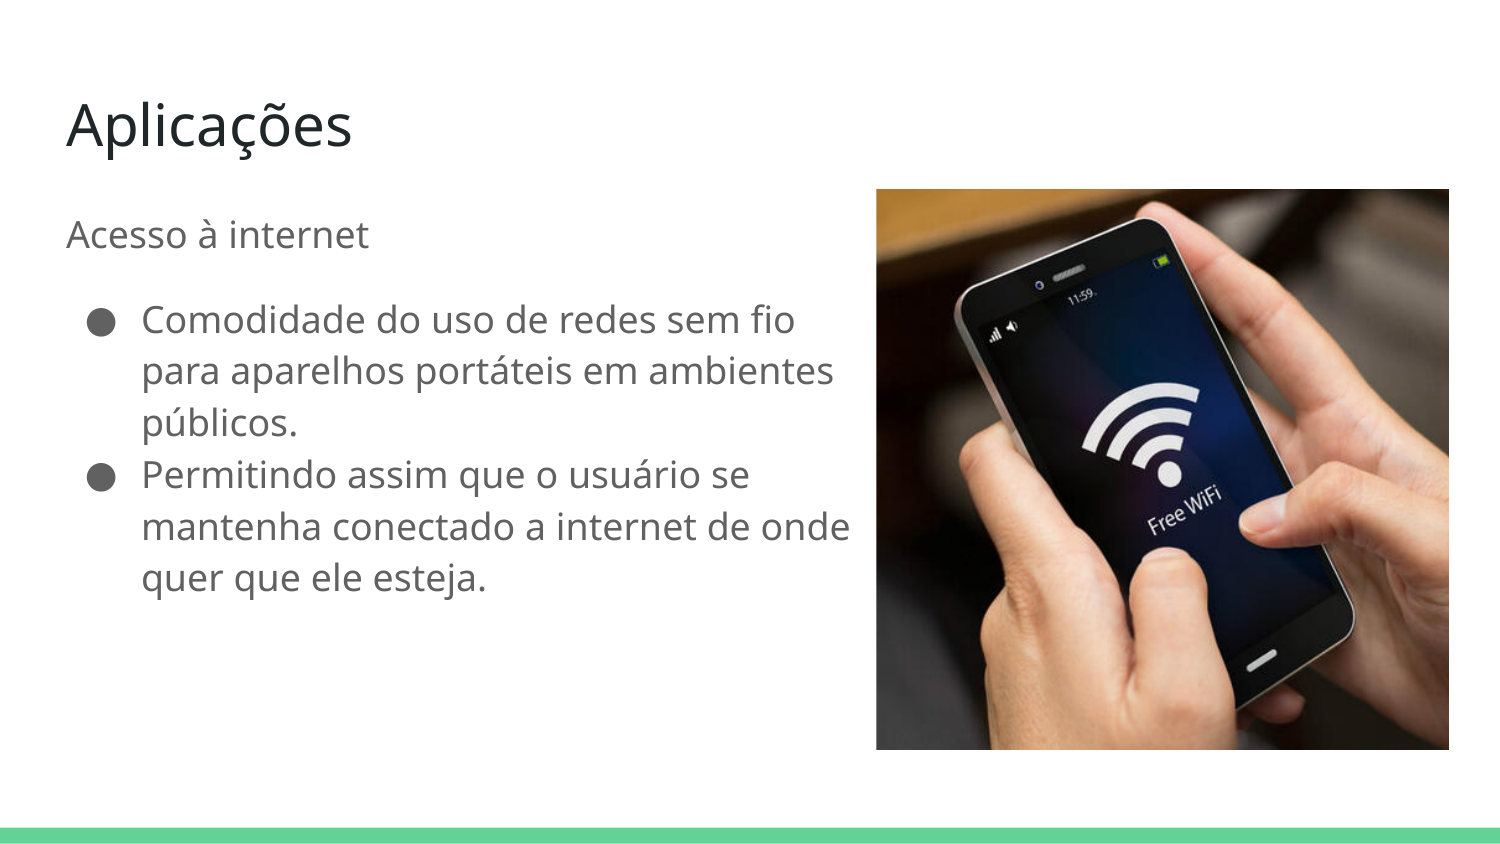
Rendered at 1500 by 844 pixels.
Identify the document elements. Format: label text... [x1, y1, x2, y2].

picture [876, 188, 1450, 750]
title Aplicações [51, 72, 1449, 167]
list Acesso à internet Comodidade do uso de redes sem fio para aparelhos portáteis em ambientes públicos. Permitindo assim que o usuário se mantenha conectado a internet de onde quer que ele esteja. [51, 189, 874, 750]
